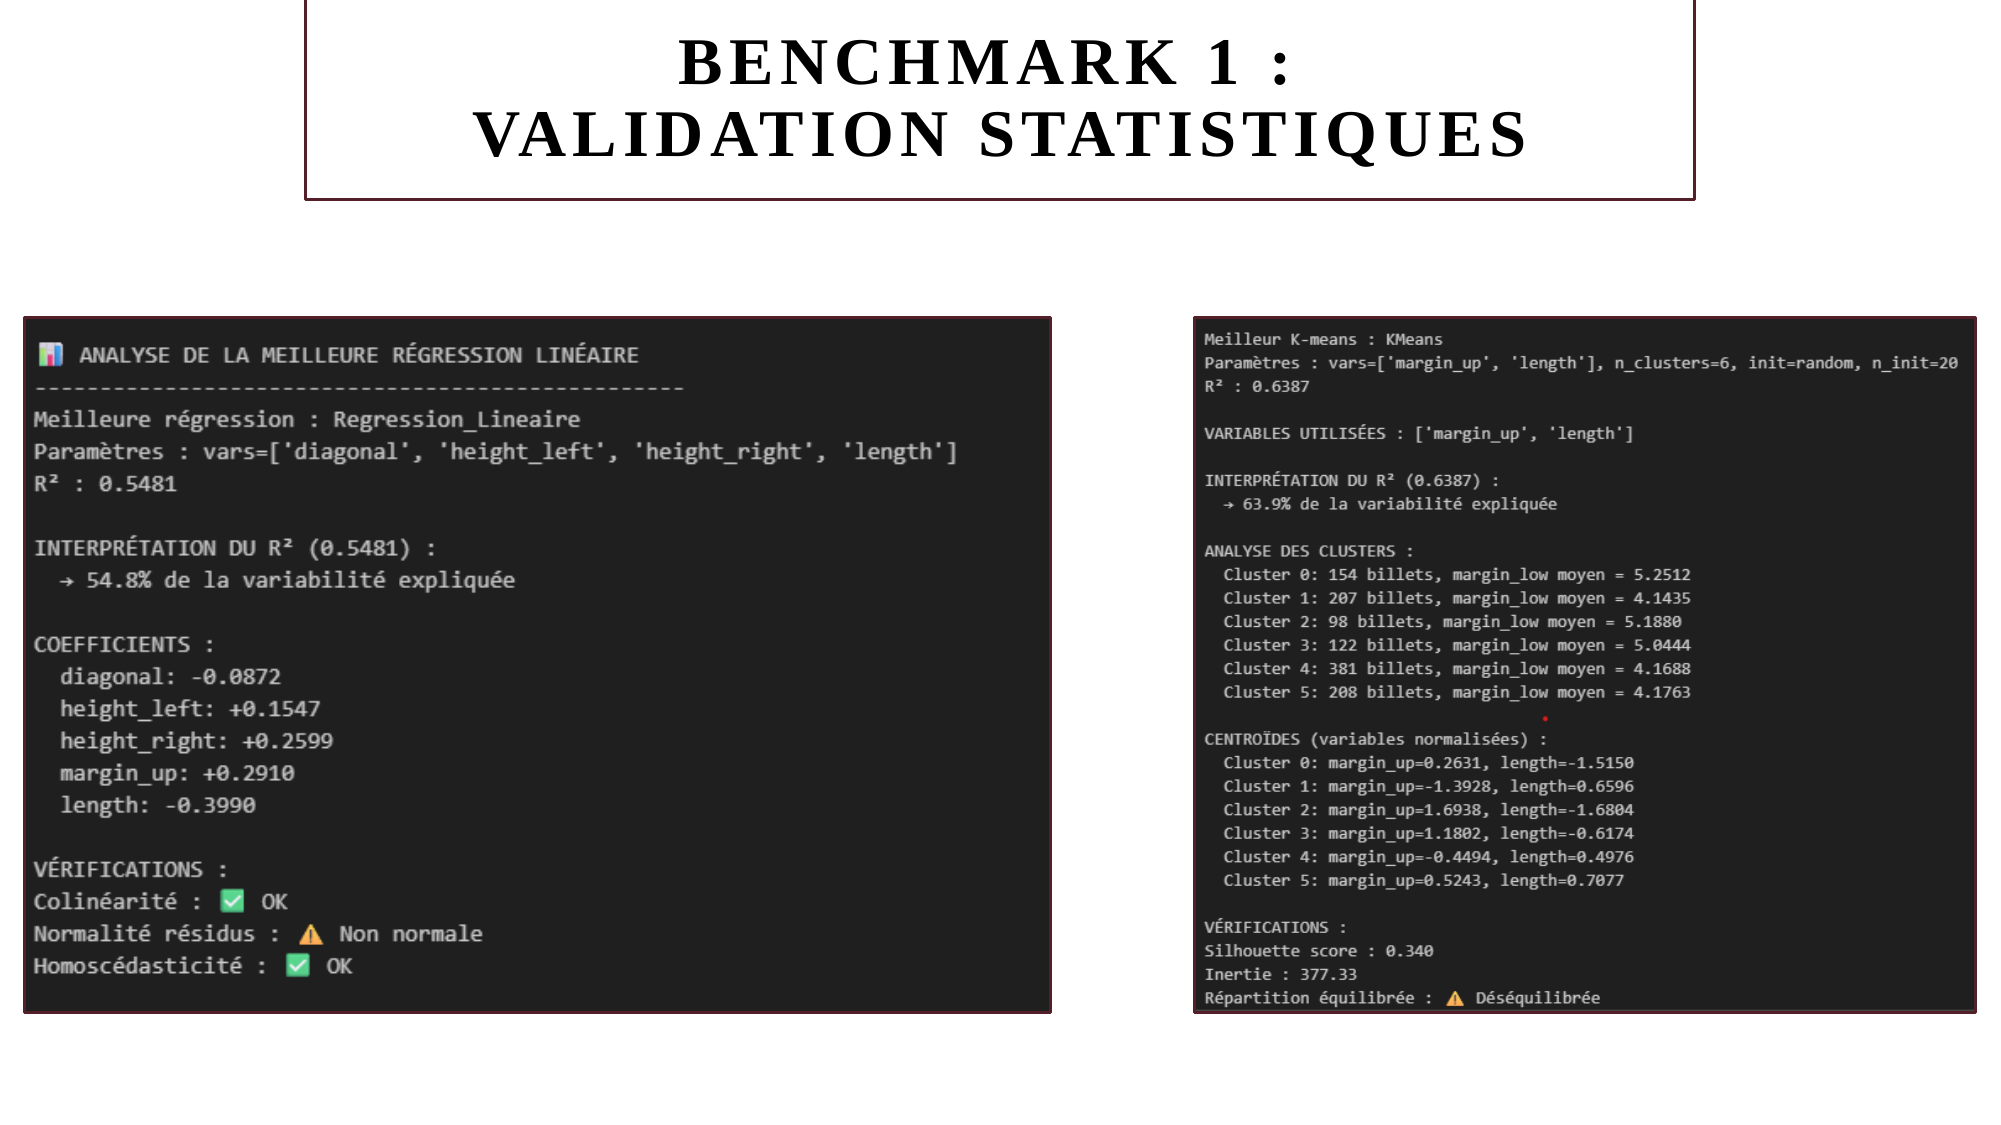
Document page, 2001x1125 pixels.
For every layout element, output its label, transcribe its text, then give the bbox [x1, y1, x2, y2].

picture [25, 318, 1050, 1012]
picture [1195, 318, 1975, 1012]
title Benchmark 1 : validation statistiques [305, 0, 1695, 200]
